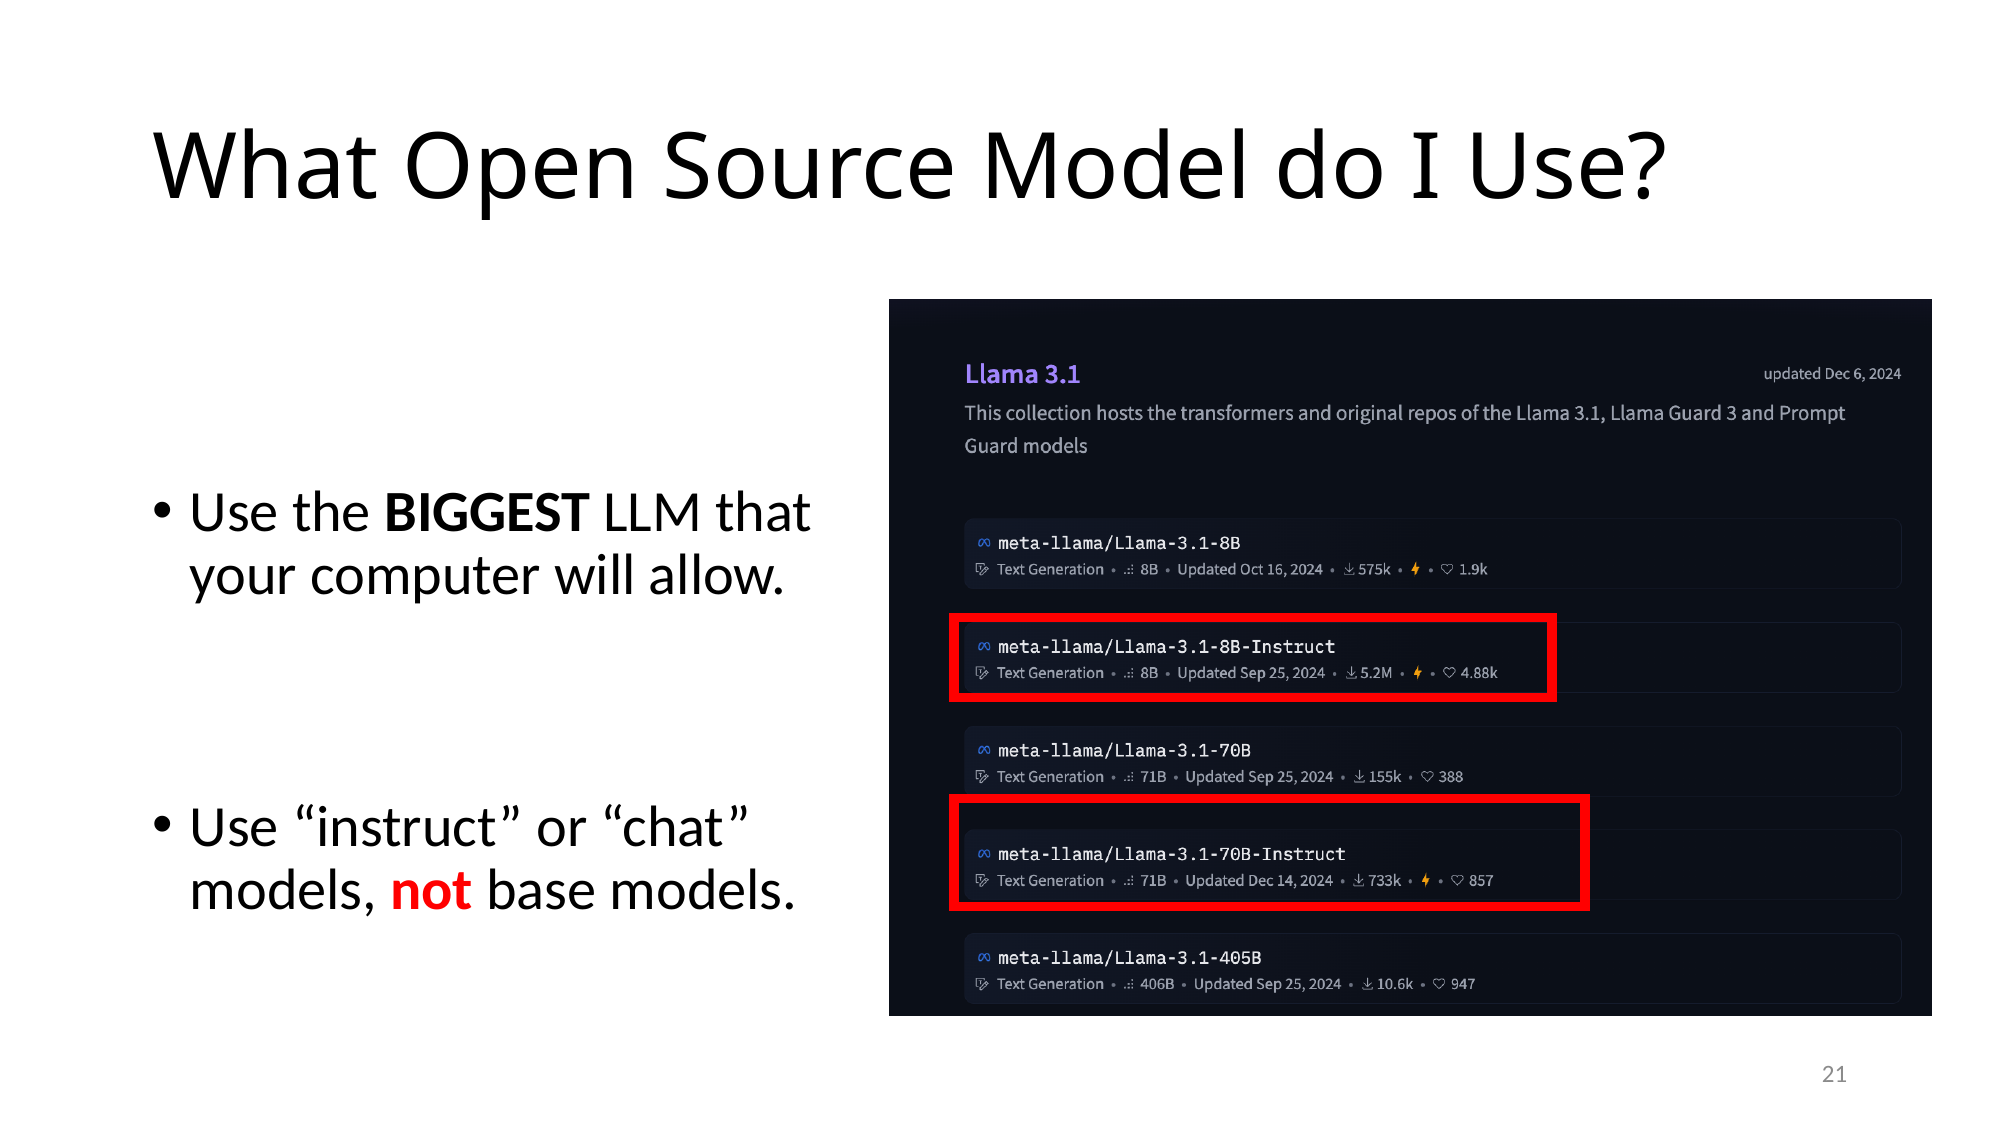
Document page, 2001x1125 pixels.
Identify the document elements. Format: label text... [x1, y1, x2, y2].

list Use the BIGGEST LLM that your computer will allow. Use “instruct” or “chat” models, not base models. [137, 299, 863, 1014]
picture [889, 299, 1932, 1016]
title What Open Source Model do I Use? [137, 59, 1863, 278]
slide_number 21 [1412, 1042, 1863, 1103]
